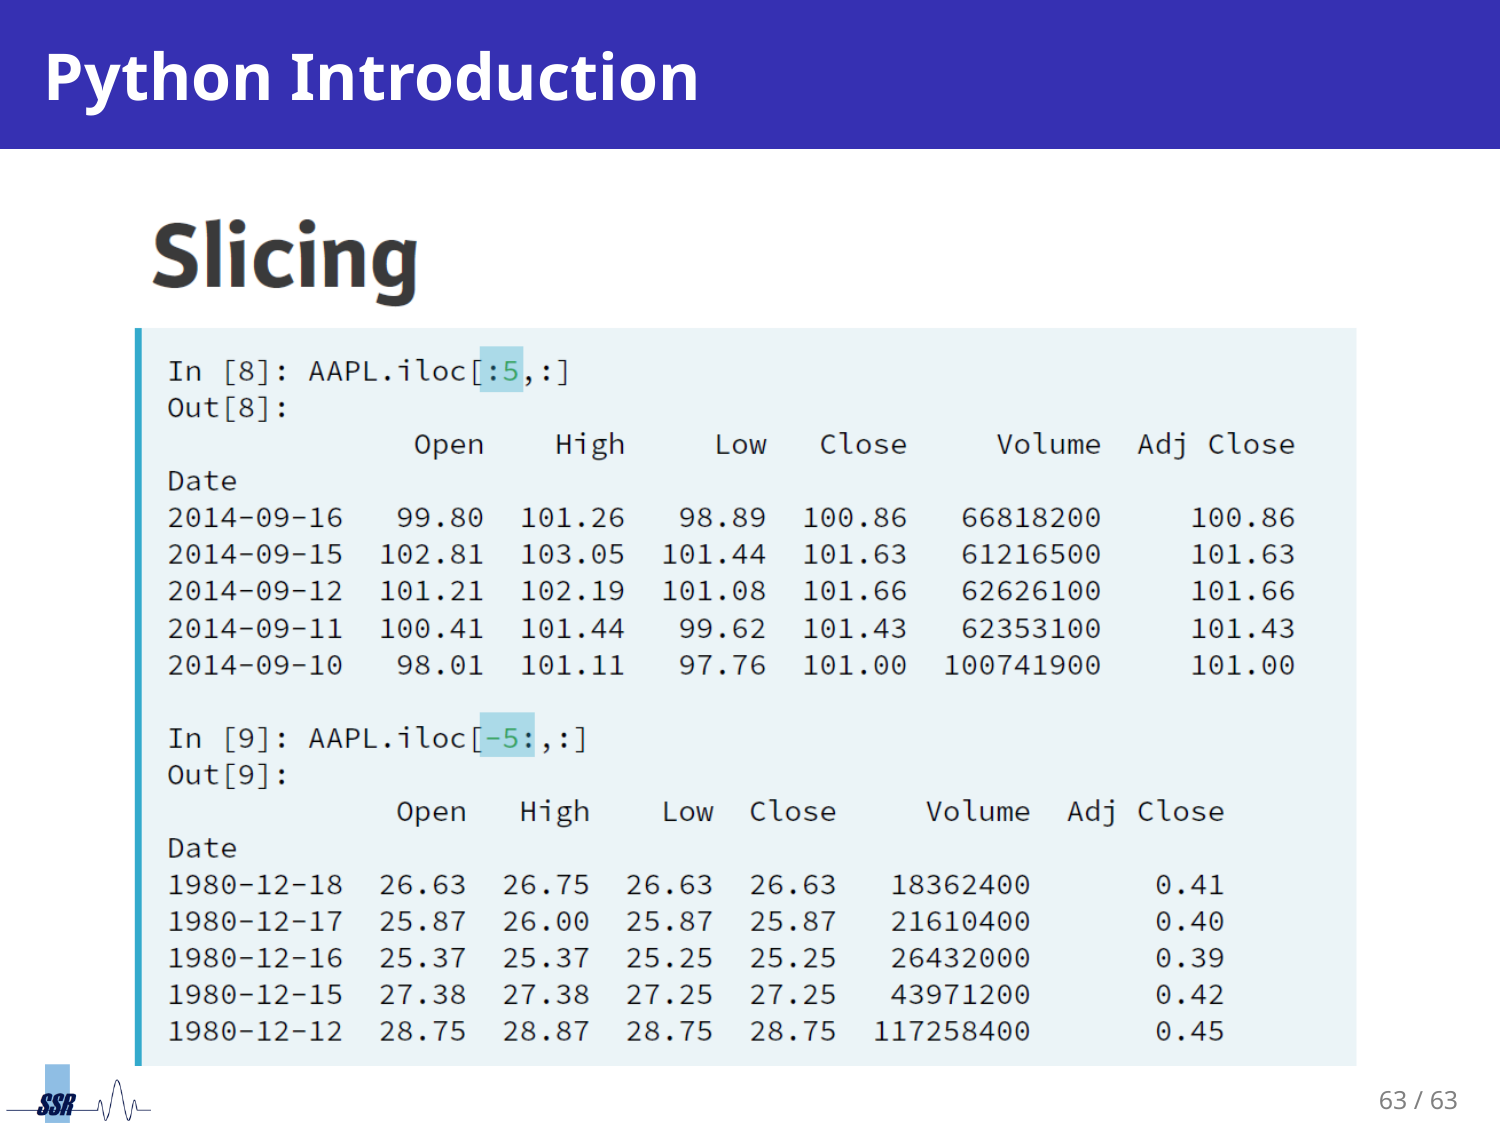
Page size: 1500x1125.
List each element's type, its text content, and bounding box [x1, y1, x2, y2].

picture [1, 207, 1367, 1125]
title Python Introduction [0, 0, 1500, 151]
